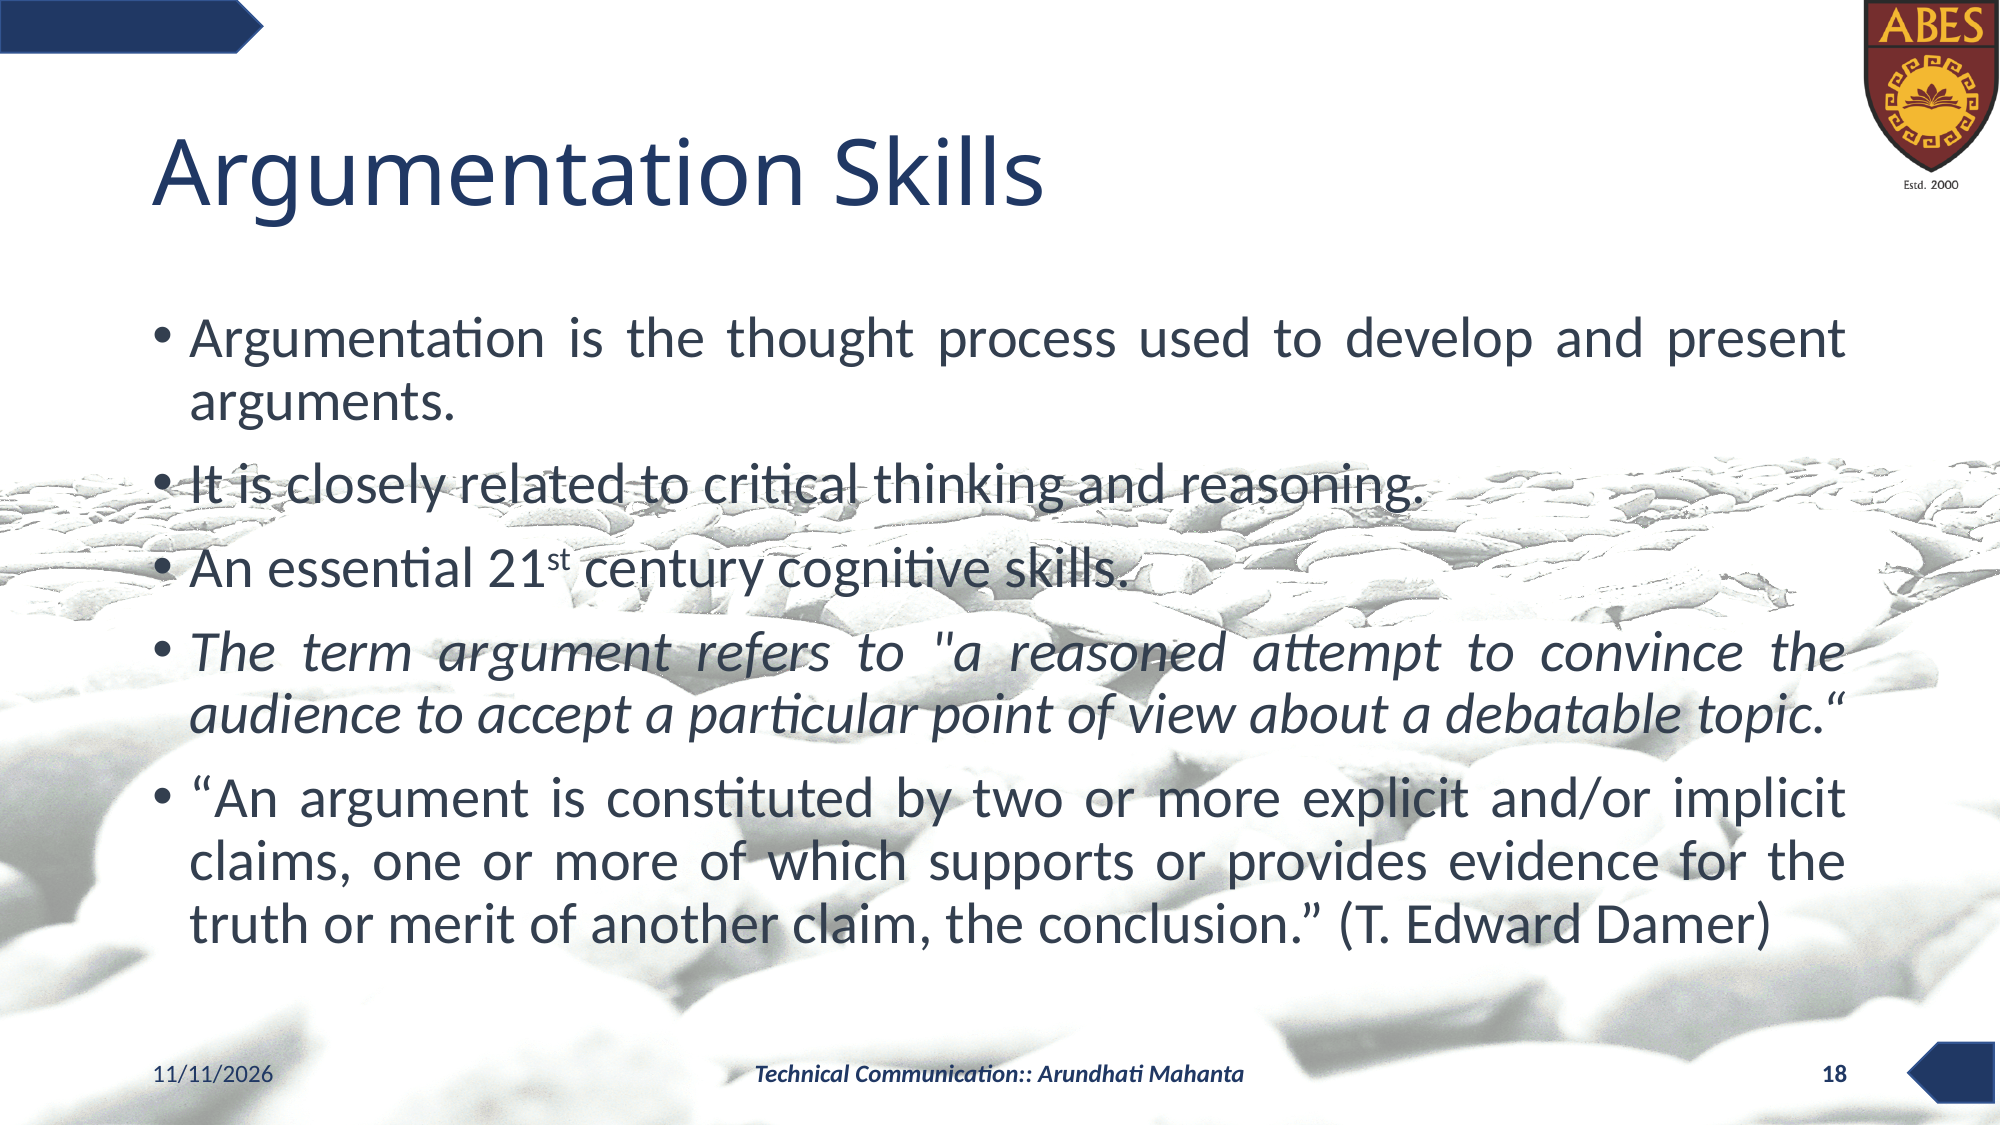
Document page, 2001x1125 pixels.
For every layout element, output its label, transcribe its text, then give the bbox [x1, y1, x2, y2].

title Argumentation Skills [137, 67, 1863, 285]
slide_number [137, 1042, 588, 1103]
picture [1862, 0, 2000, 189]
slide_number 18 [1412, 1042, 1863, 1103]
footer Technical Communication:: Arundhati Mahanta [662, 1042, 1338, 1103]
list Argumentation is the thought process used to develop and present arguments. It is closely related to critical thinking and reasoning. An essential 21st century cognitive skills. The term argument refers to "a reasoned attempt to convince the audience to accept a particular point of view about a debatable topic.“ “An argument is constituted by two or more explicit and/or implicit claims, one or more of which supports or provides evidence for the truth or merit of another claim, the conclusion.” (T. Edward Damer) [137, 299, 1863, 1014]
